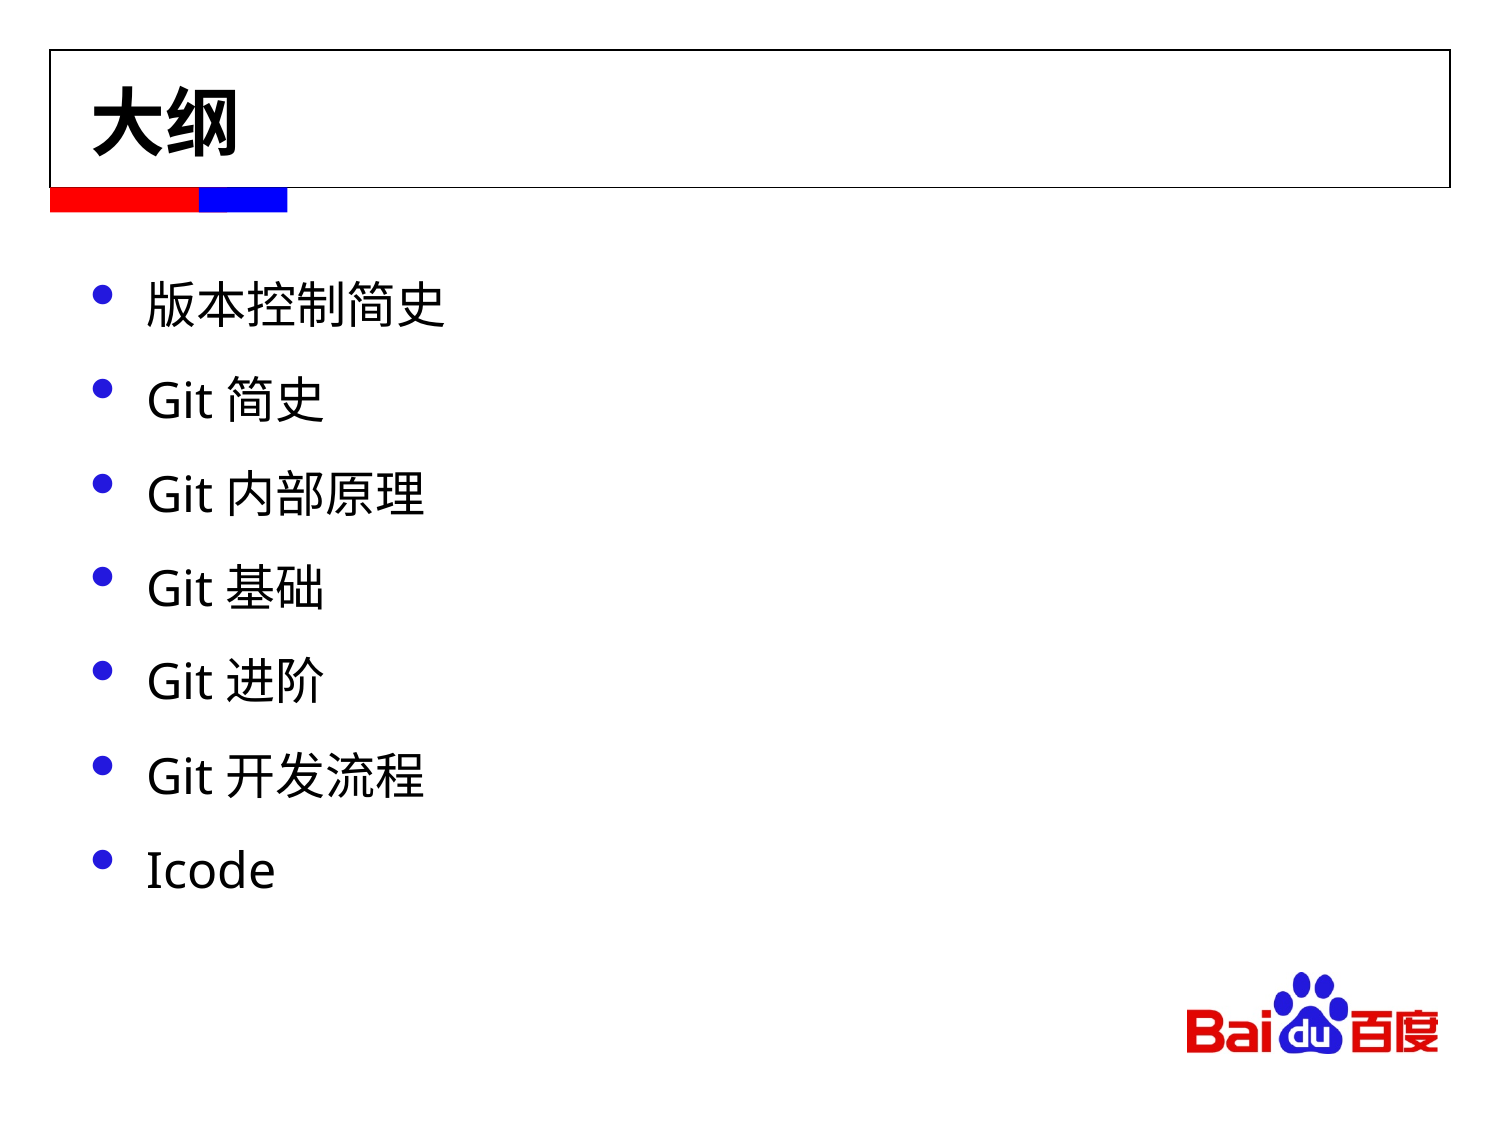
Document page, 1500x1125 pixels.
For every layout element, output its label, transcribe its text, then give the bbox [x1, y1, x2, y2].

list 版本控制简史 Git简史 Git内部原理 Git基础 Git进阶 Git开发流程 Icode [74, 257, 1426, 1001]
title 大纲 [74, 56, 1426, 185]
picture [1187, 972, 1438, 1054]
